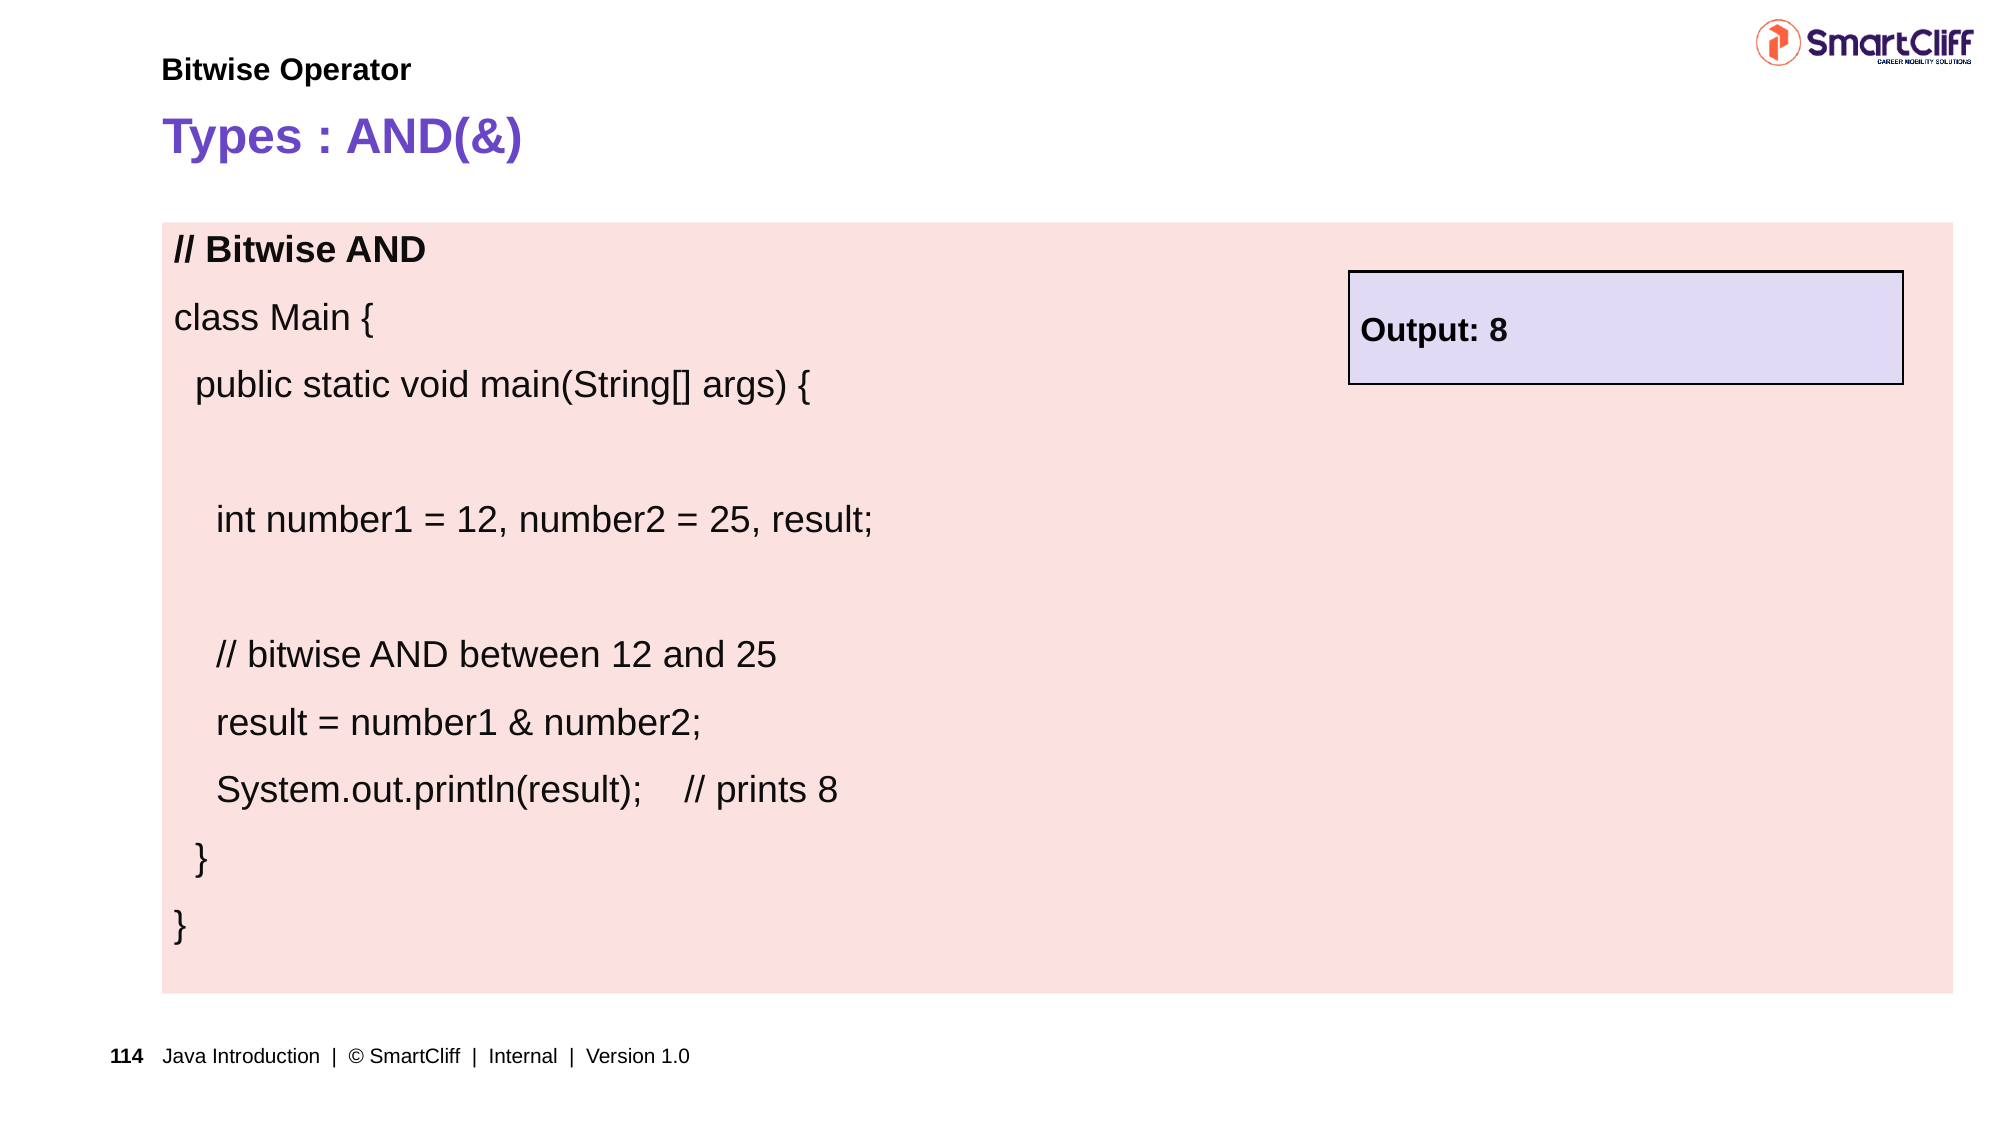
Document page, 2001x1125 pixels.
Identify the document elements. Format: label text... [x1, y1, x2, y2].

picture [1750, 13, 1980, 73]
text_box // Bitwise AND class Main { public static void main(String[] args) { int number1 = 12, number2 = 25, result; // bitwise AND between 12 and 25 result = number1 & number2; System.out.println(result); // prints 8 } } [161, 221, 1954, 995]
title Types : AND(&) [162, 103, 1954, 166]
slide_number 114 [63, 1032, 162, 1079]
footer Java Introduction | © SmartCliff | Internal | Version 1.0 [162, 1032, 1567, 1079]
list Bitwise Operator [161, 48, 1953, 110]
text_box Output: 8 [1348, 270, 1904, 385]
